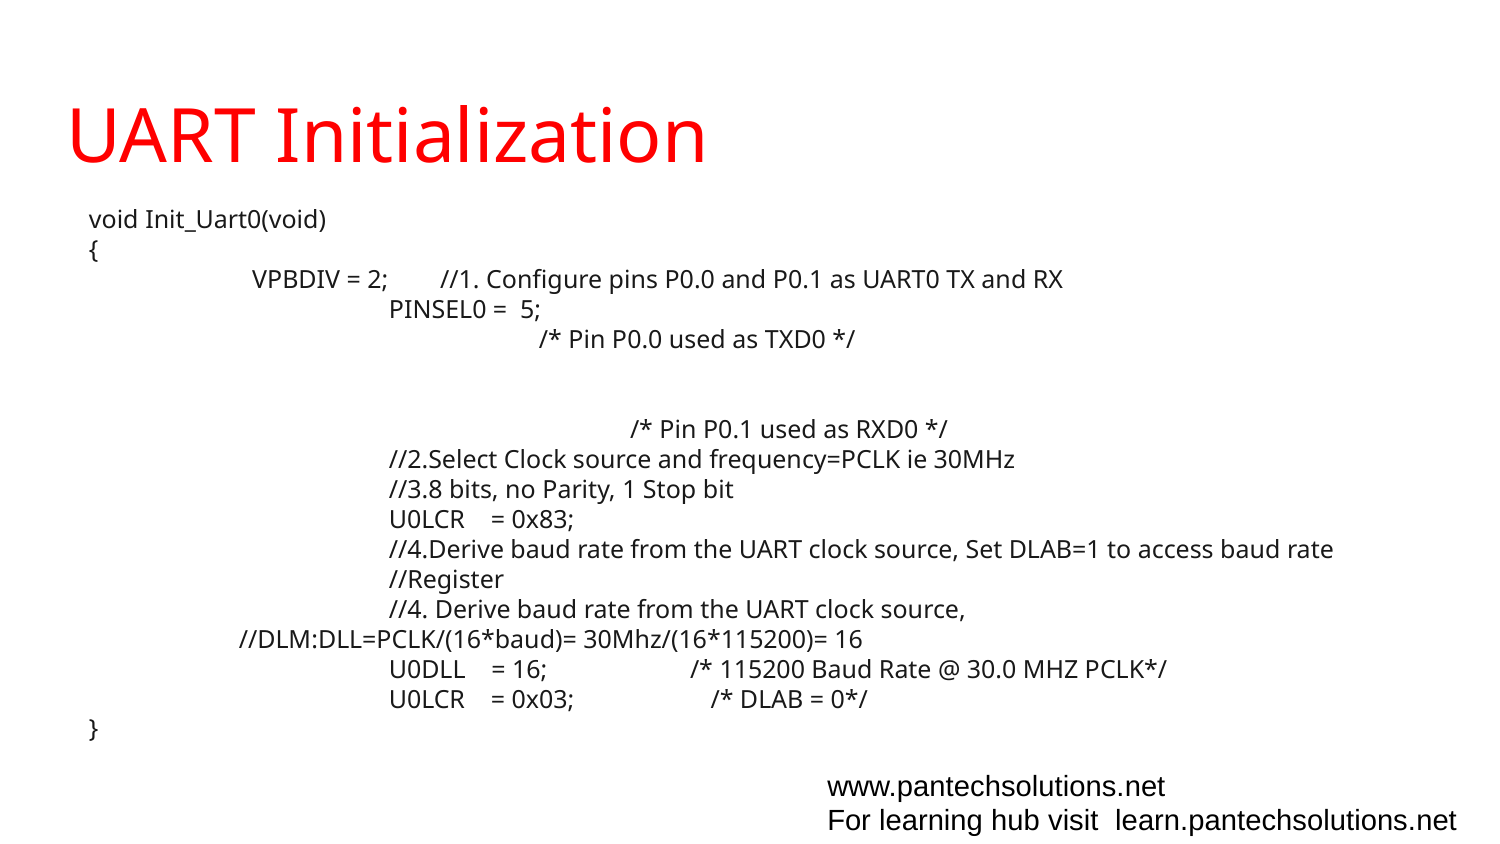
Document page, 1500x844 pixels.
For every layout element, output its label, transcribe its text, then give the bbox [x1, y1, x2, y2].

slide_number www.pantechsolutions.net For learning hub visit learn.pantechsolutions.net [812, 759, 1500, 797]
list void Init_Uart0(void) { VPBDIV = 2; //1. Configure pins P0.0 and P0.1 as UART0 TX and RX PINSEL0 = 5; /* Pin P0.0 used as TXD0 */ /* Pin P0.1 used as RXD0 */ //2.Select Clock source and frequency=PCLK ie 30MHz //3.8 bits, no Parity, 1 Stop bit U0LCR = 0x83; //4.Derive baud rate from the UART clock source, Set DLAB=1 to access baud rate //Register //4. Derive baud rate from the UART clock source, //DLM:DLL=PCLK/(16*baud)= 30Mhz/(16*115200)= 16 U0DLL = 16; /* 115200 Baud Rate @ 30.0 MHZ PCLK*/ U0LCR = 0x03; /* DLAB = 0*/ } [51, 189, 1449, 750]
title UART Initialization [51, 72, 1449, 167]
